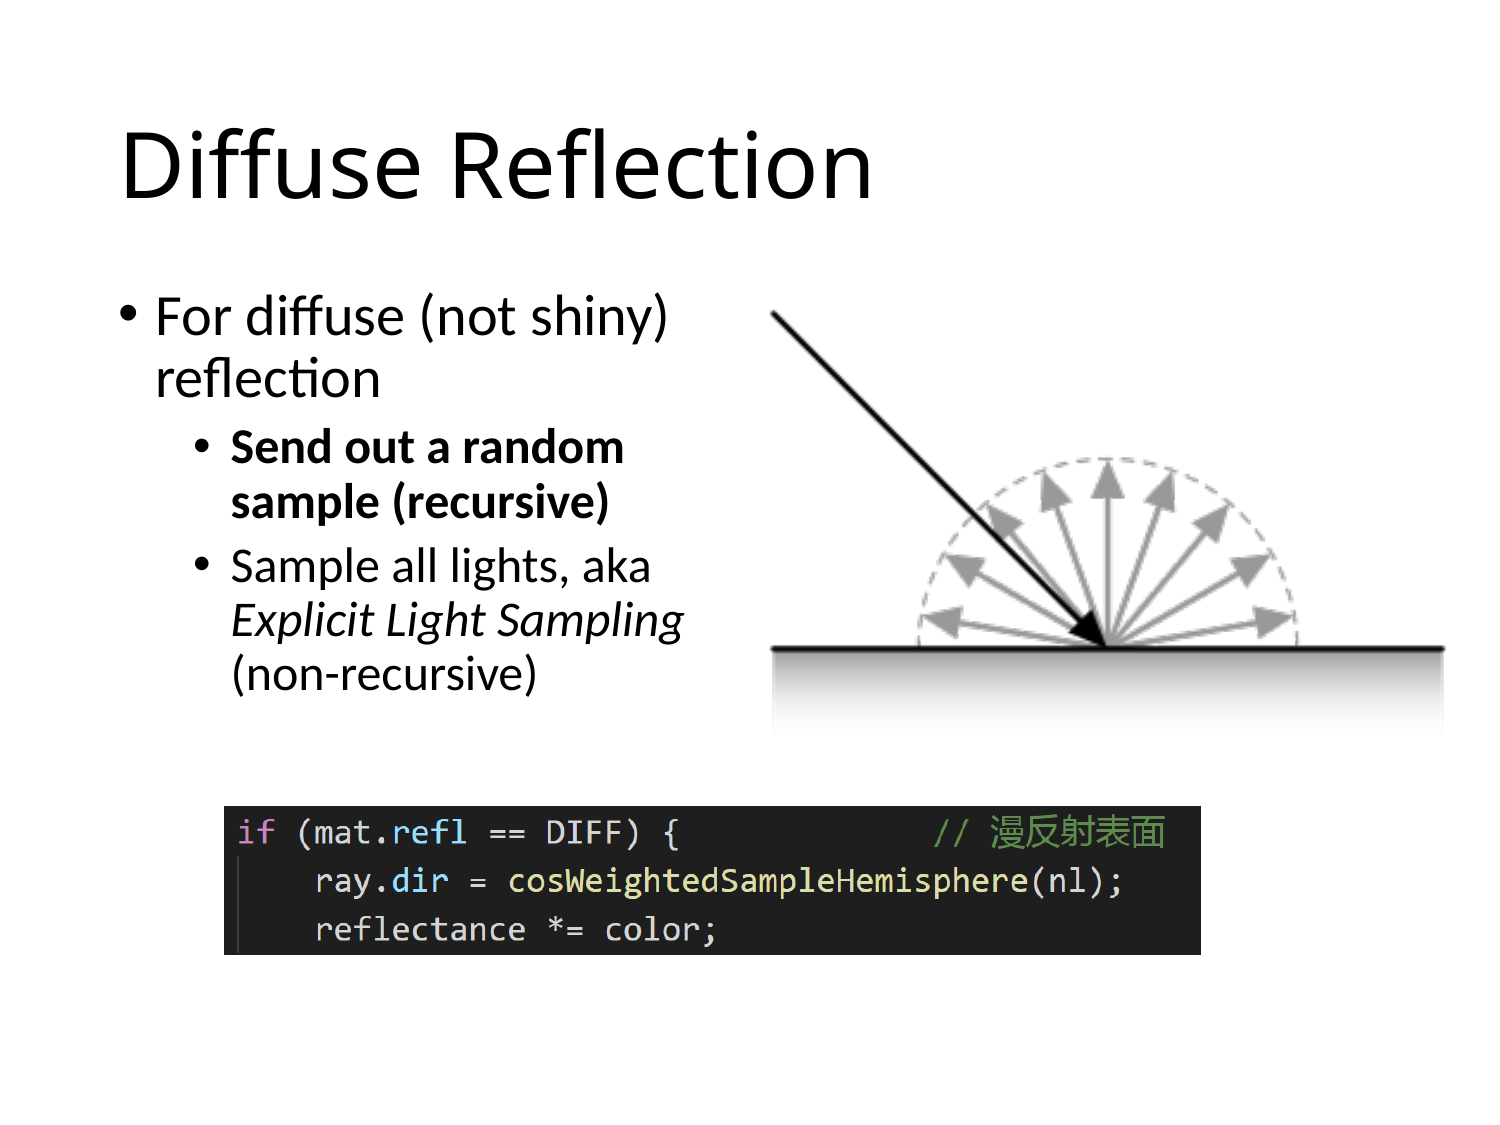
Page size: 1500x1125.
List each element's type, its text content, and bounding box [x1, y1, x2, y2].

list For diffuse (not shiny) reflection Send out a random sample (recursive) Sample all lights, aka Explicit Light Sampling (non-recursive) [103, 277, 713, 871]
picture [224, 806, 1201, 955]
title Diffuse Reflection [103, 59, 1397, 278]
picture [752, 292, 1465, 739]
